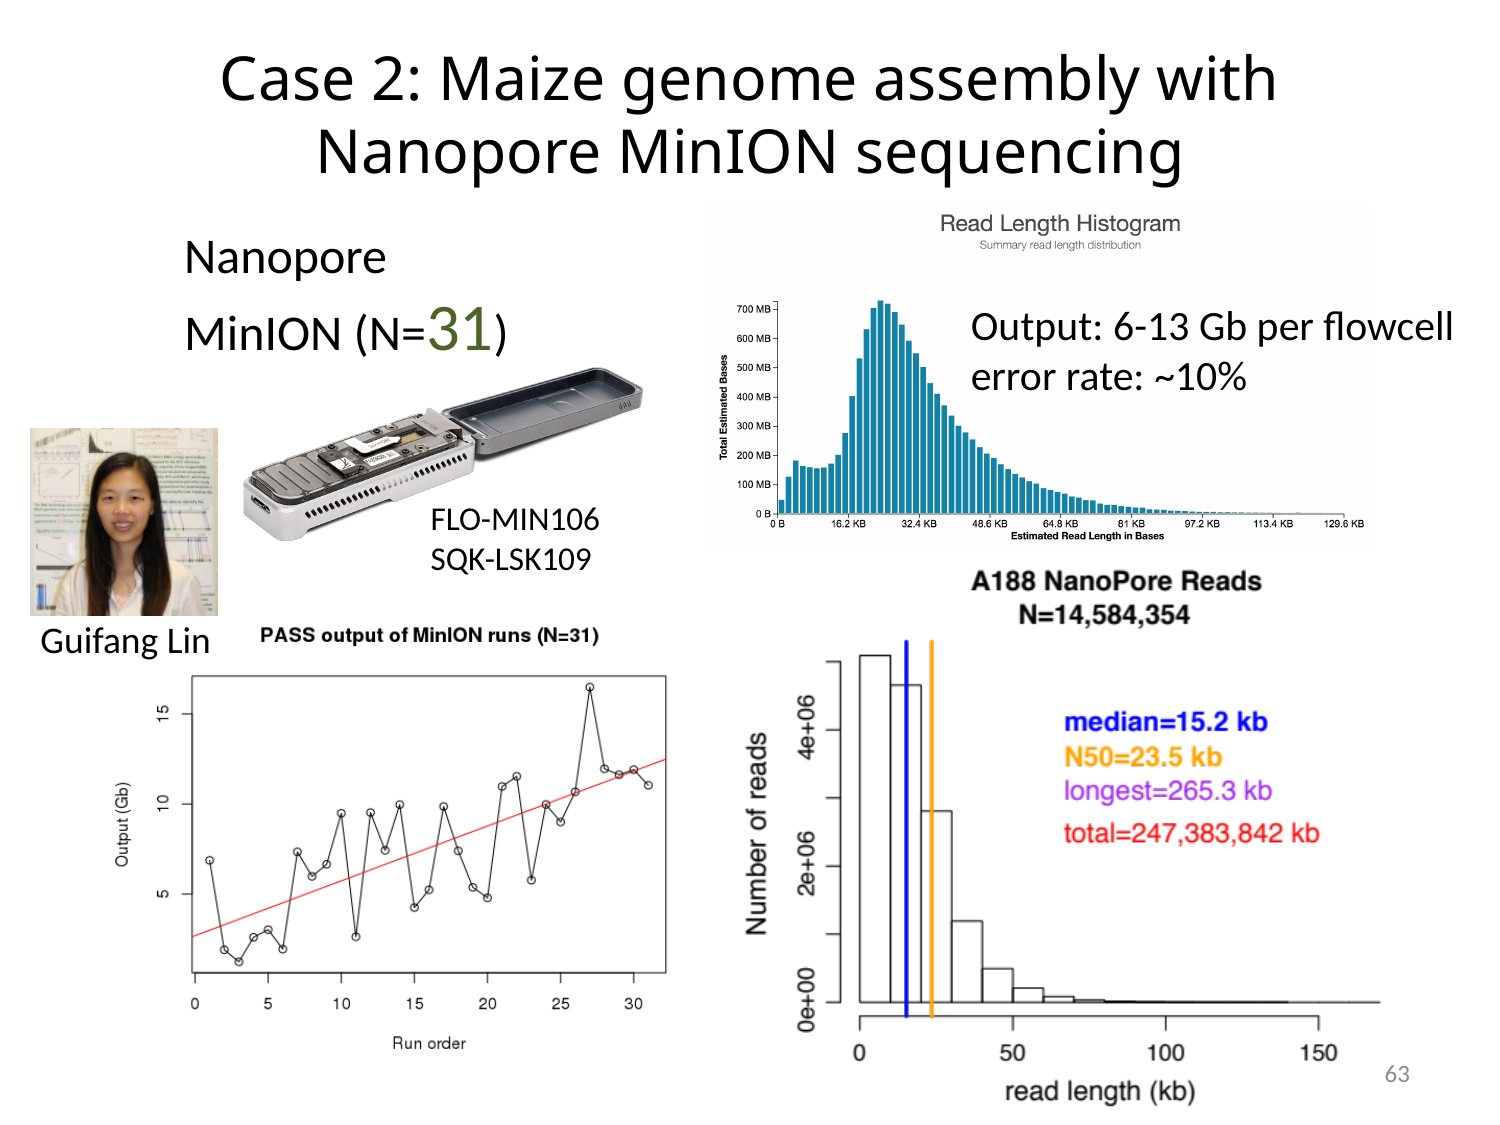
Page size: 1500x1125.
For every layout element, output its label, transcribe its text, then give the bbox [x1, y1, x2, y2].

title Case 2: Maize genome assembly with Nanopore MinION sequencing [75, 32, 1425, 194]
text_box Output: 6-13 Gb per flowcell error rate: ~10% [1376, 291, 1470, 406]
text_box FLO-MIN106 SQK-LSK109 [415, 550, 616, 584]
text_box Nanopore MinION (N=31) [169, 215, 524, 371]
picture [707, 204, 1390, 1113]
picture [30, 427, 708, 1075]
slide_number 63 [1395, 1042, 1425, 1103]
picture [243, 366, 643, 542]
text_box Guifang Lin [25, 620, 105, 669]
